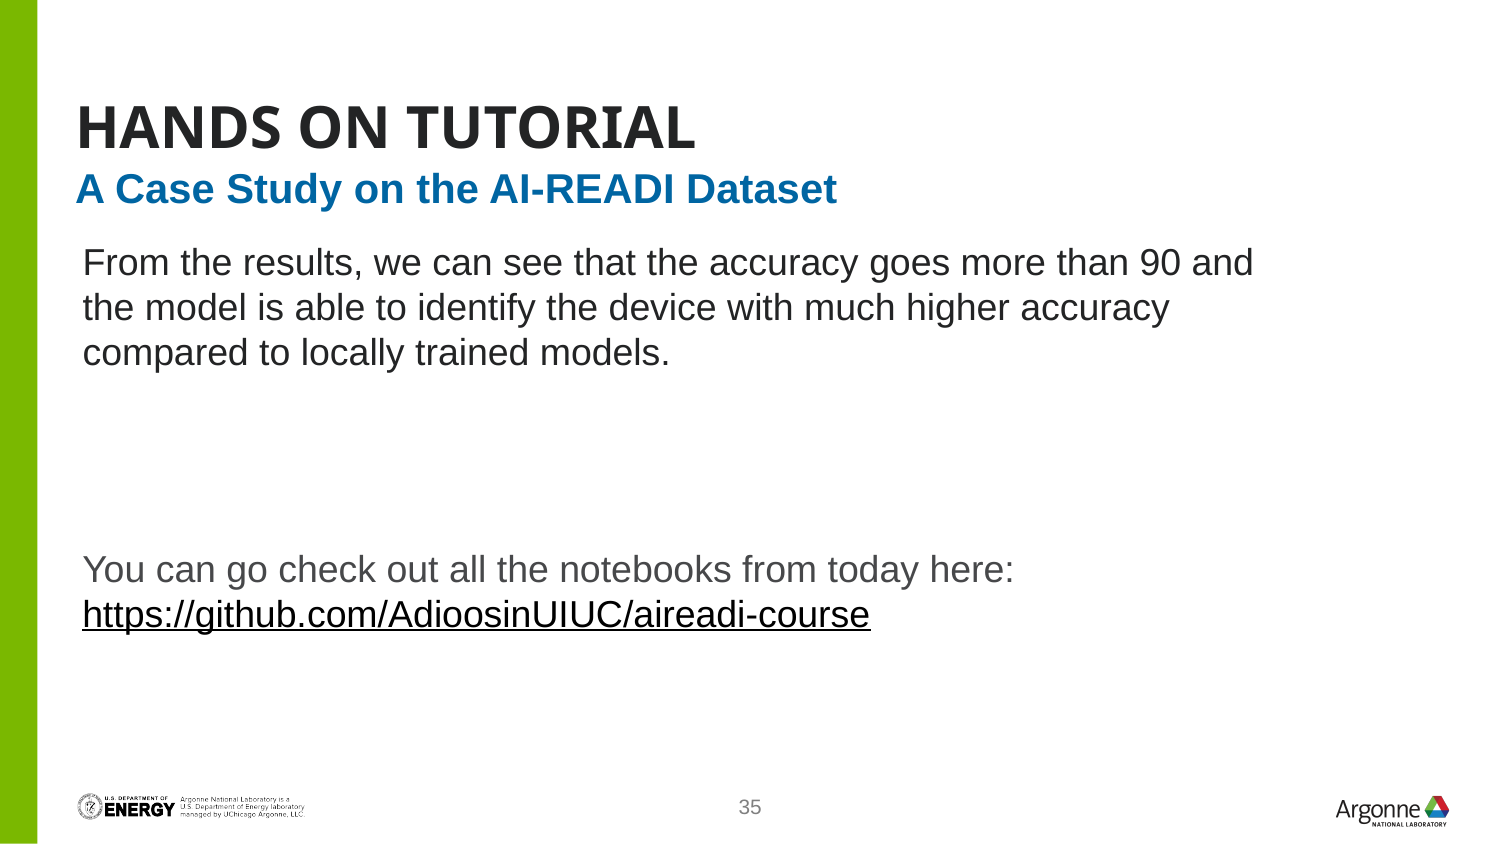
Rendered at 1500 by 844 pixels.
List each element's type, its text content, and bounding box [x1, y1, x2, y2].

text_box From the results, we can see that the accuracy goes more than 90 and the model is able to identify the device with much higher accuracy compared to locally trained models. [67, 222, 1332, 561]
text_box You can go check out all the notebooks from today here: https://github.com/AdioosinUIUC/aireadi-course [67, 537, 1159, 642]
picture [1330, 787, 1458, 834]
list A Case Study on the AI-READI Dataset [75, 167, 1449, 229]
title Hands on tutorial [75, 60, 1449, 163]
slide_number 35 [712, 796, 788, 819]
picture [75, 791, 308, 822]
